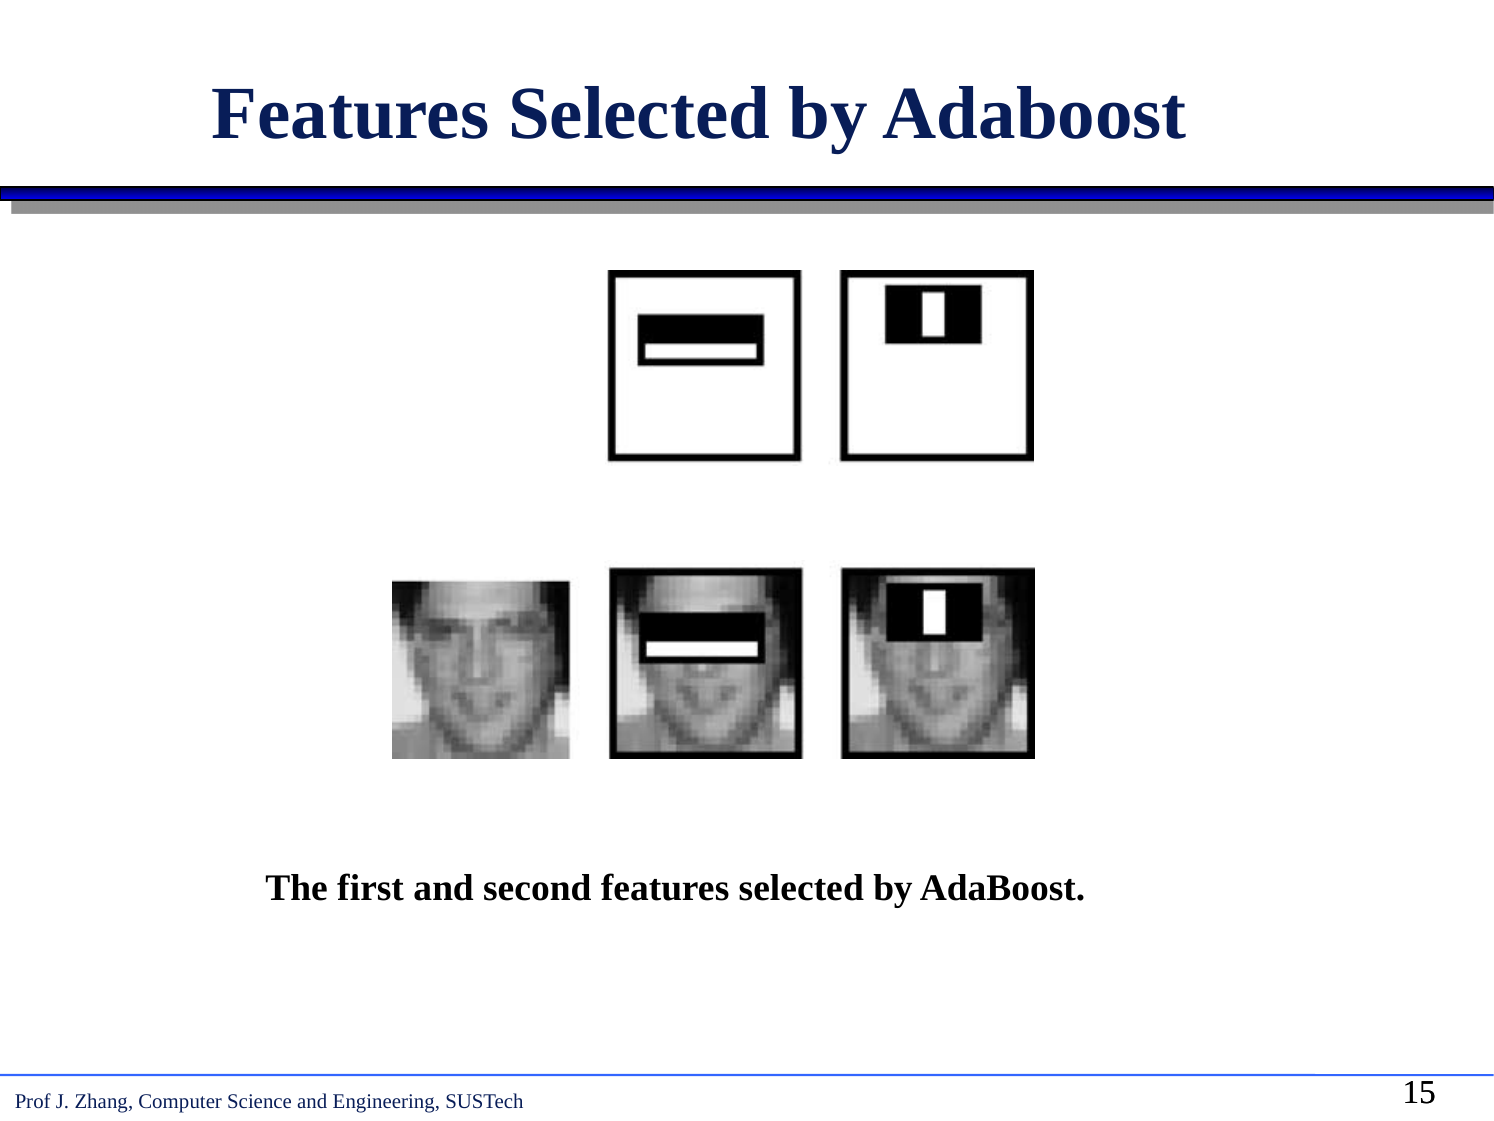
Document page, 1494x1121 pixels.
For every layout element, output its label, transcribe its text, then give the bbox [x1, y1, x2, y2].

picture [392, 560, 1035, 760]
picture [604, 270, 1034, 467]
title Features Selected by Adaboost [61, 42, 1338, 161]
text_box The first and second features selected by AdaBoost. [250, 855, 1279, 916]
